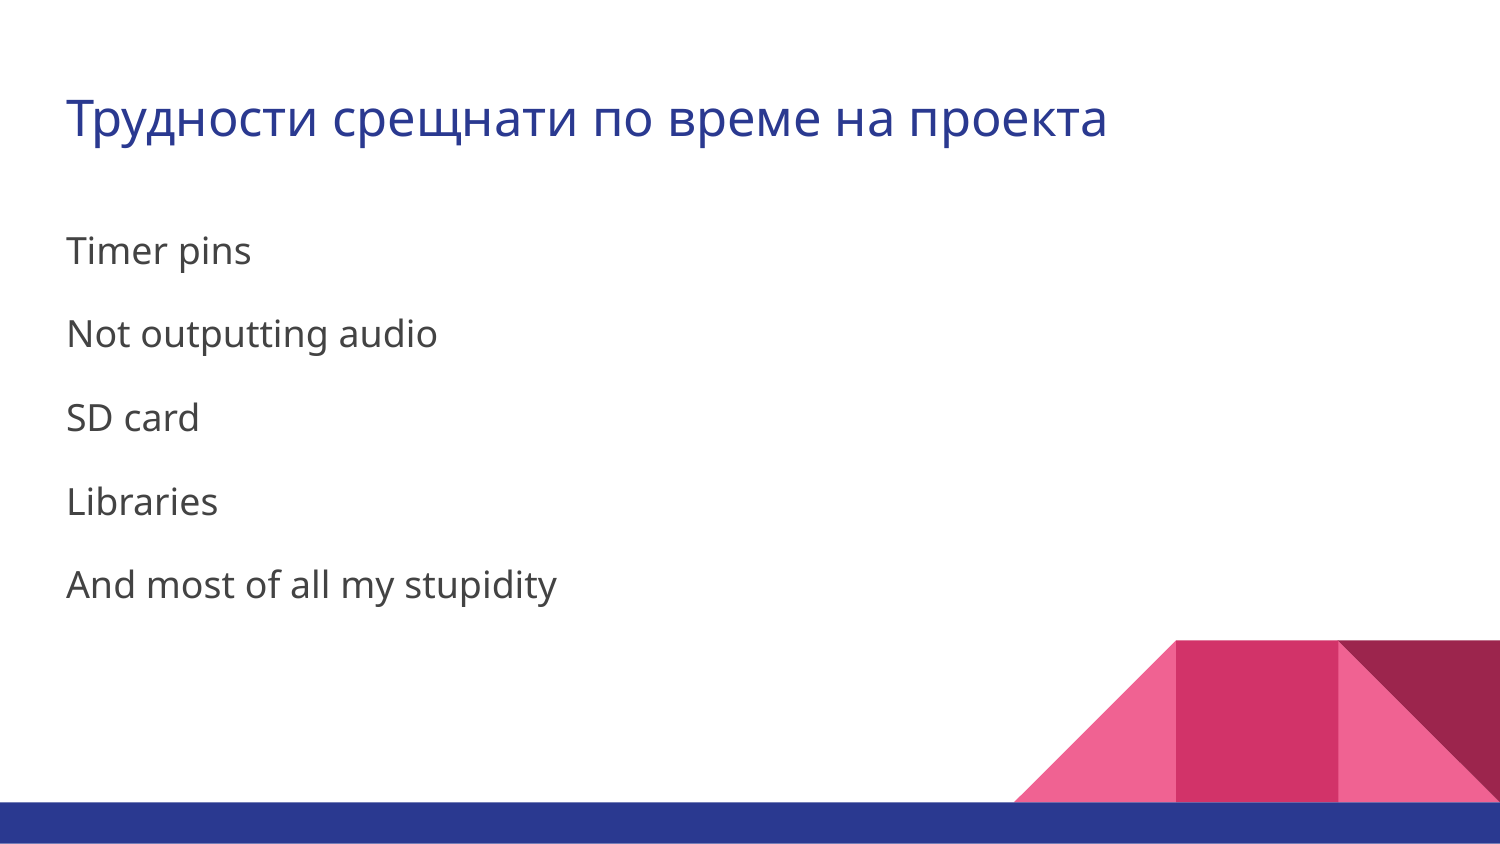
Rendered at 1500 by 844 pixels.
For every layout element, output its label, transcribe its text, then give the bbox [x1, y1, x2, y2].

title Трудности срещнати по време на проекта [51, 67, 1449, 167]
list Timer pins Not outputting audio SD card Libraries And most of all my stupidity [51, 201, 1449, 750]
